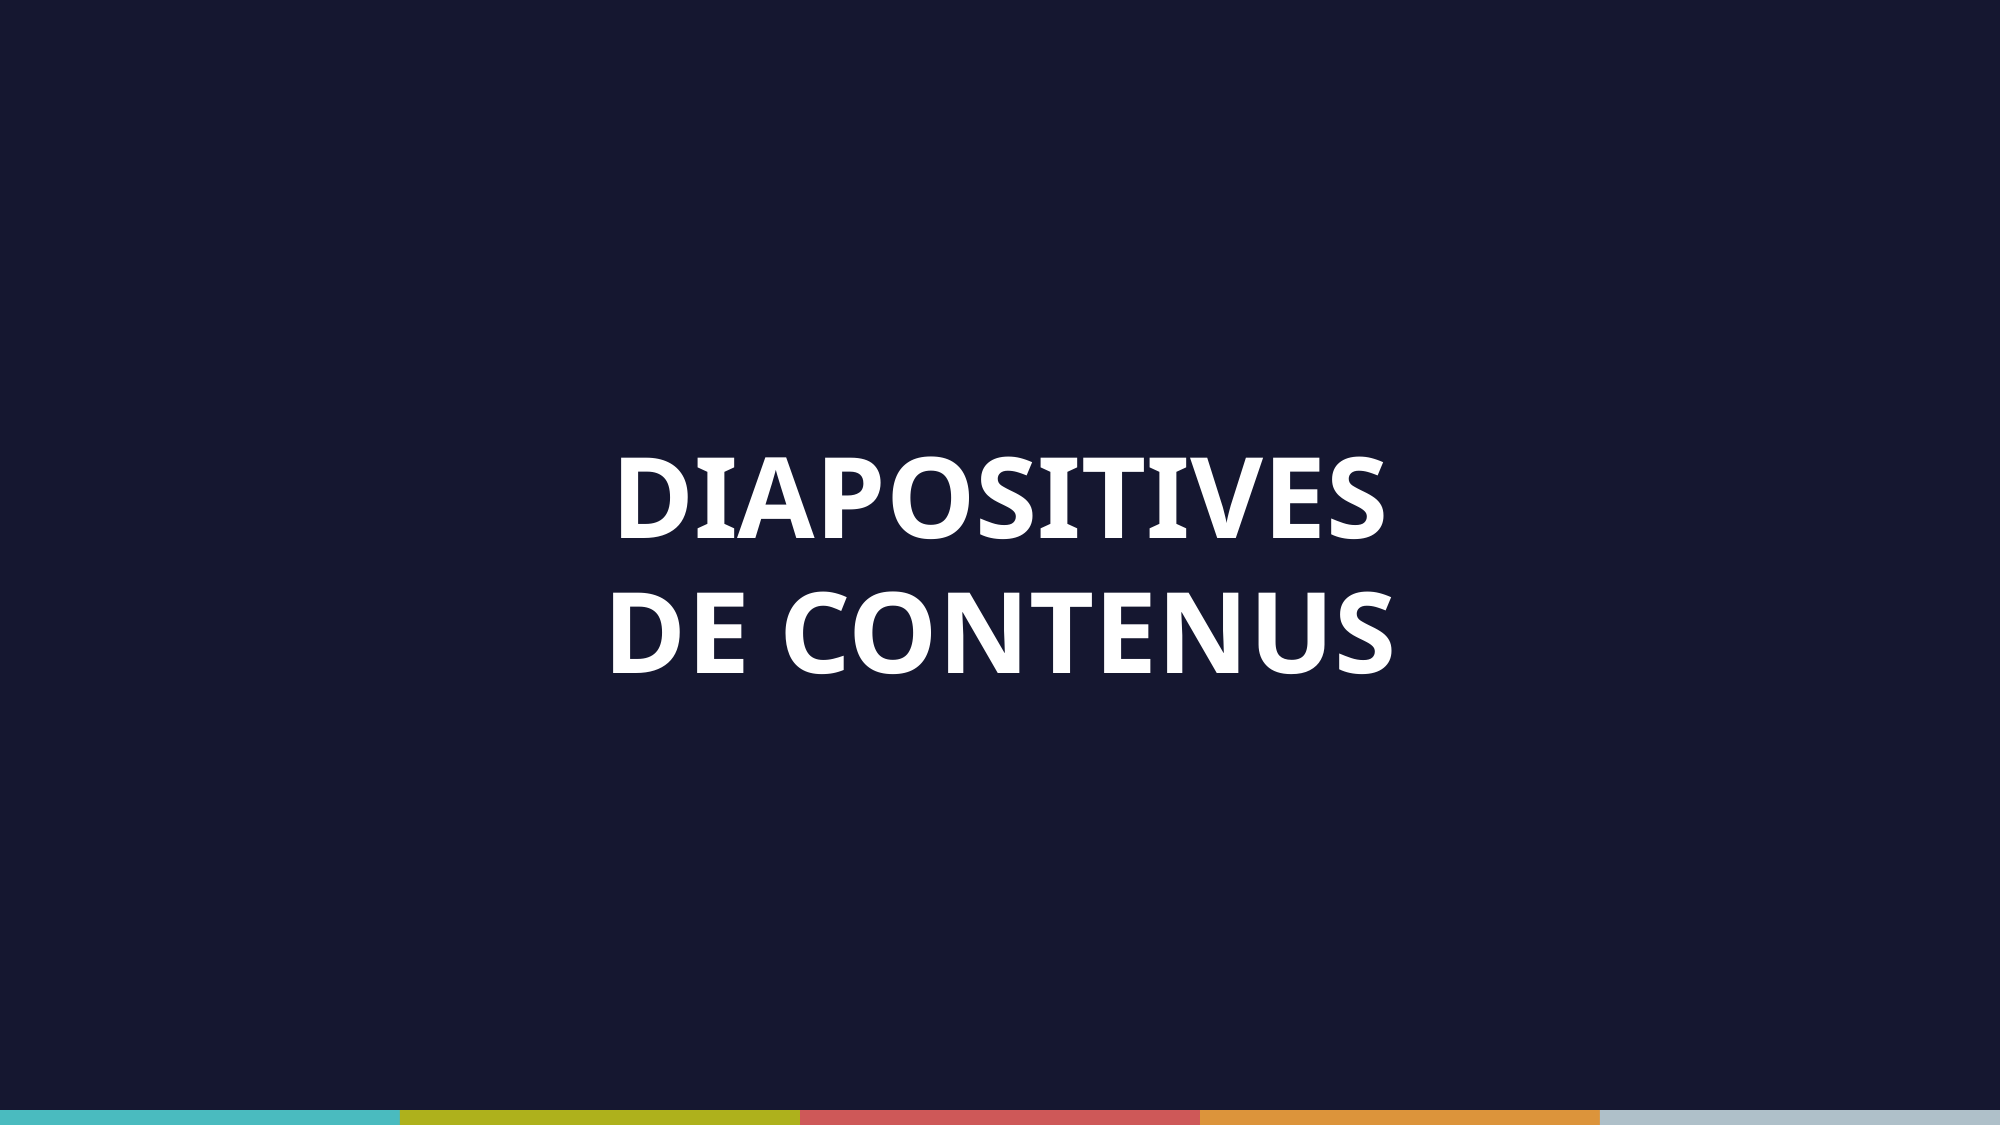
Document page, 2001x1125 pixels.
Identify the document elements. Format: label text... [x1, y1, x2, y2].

text_box DIAPOSITIVES DE CONTENUS [460, 418, 1540, 704]
text_box [0, 0, 2000, 1111]
